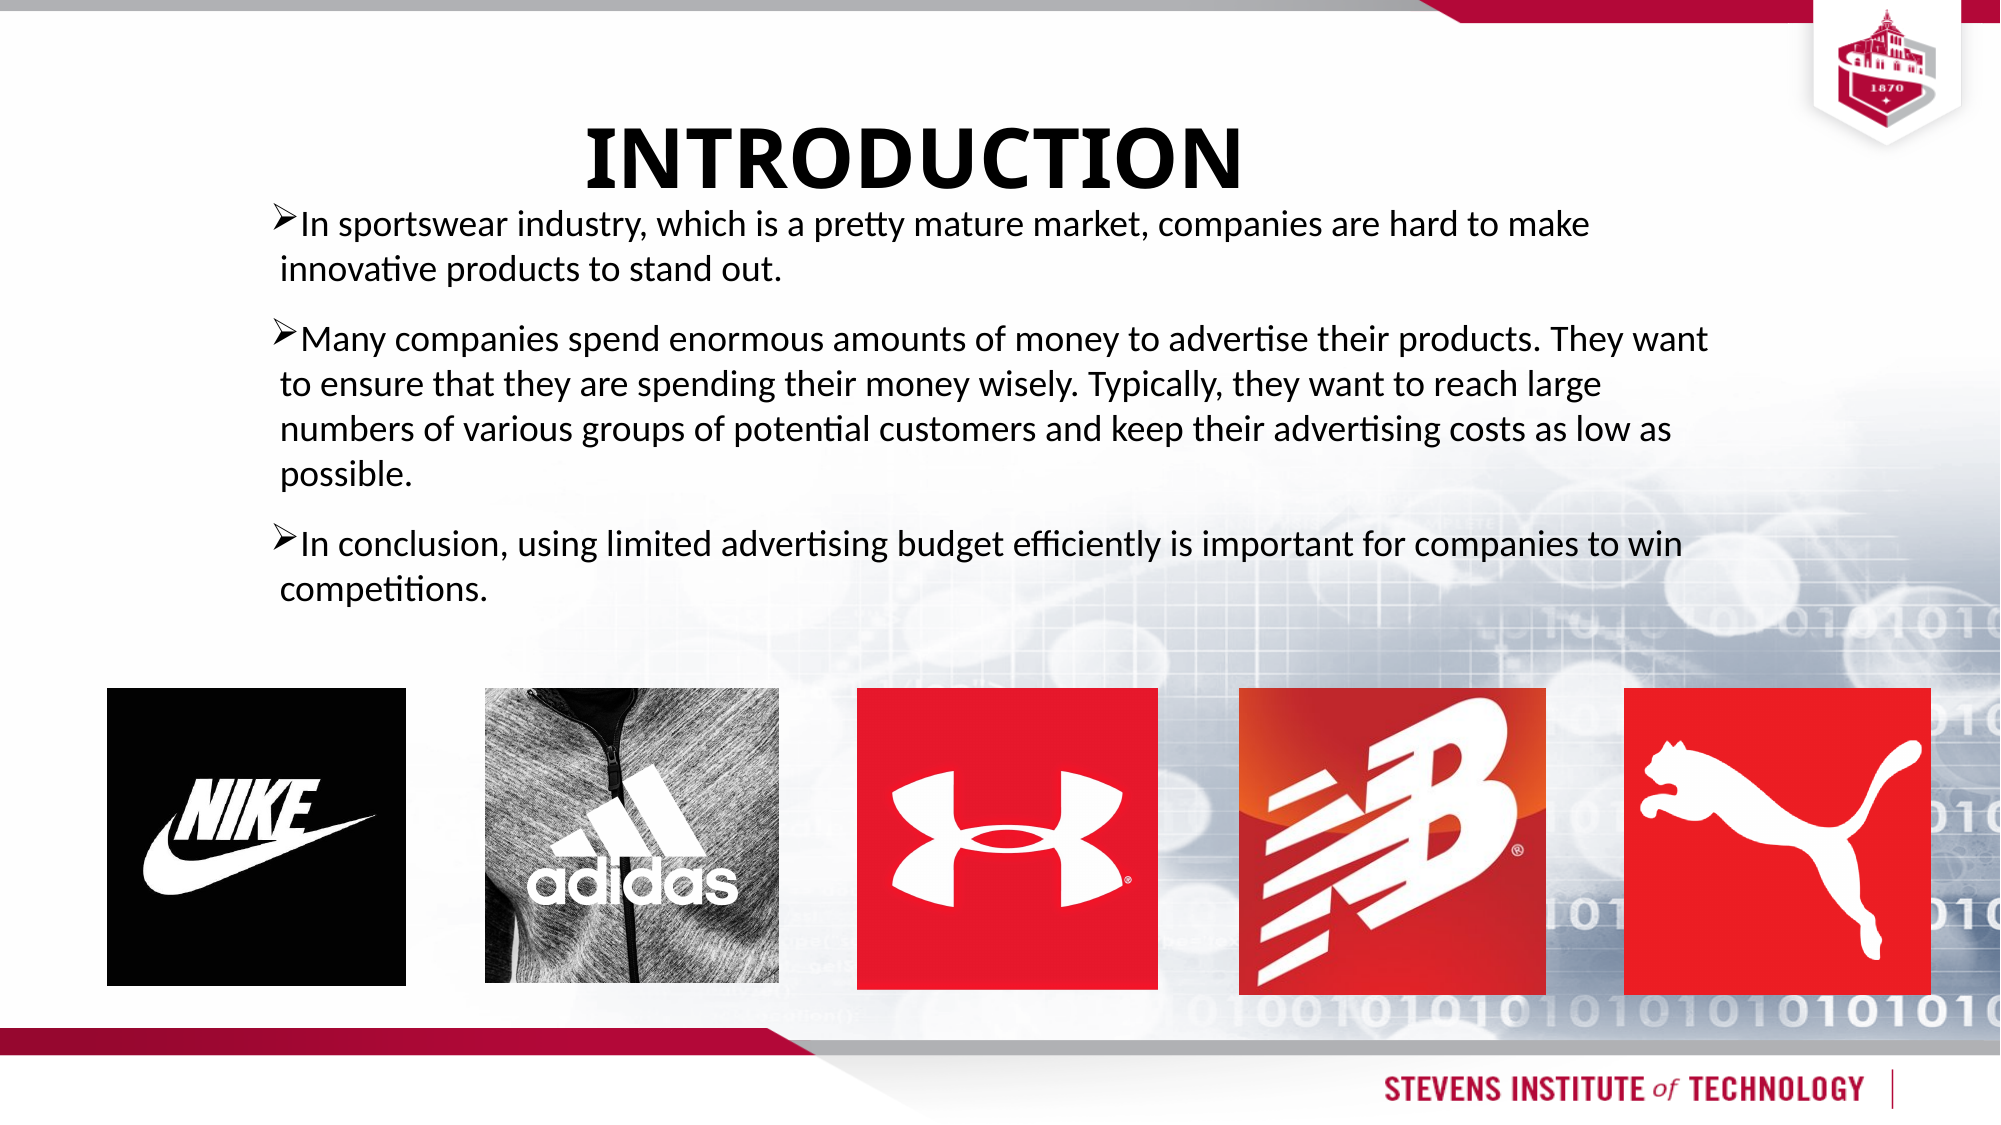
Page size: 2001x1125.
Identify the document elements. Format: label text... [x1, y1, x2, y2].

picture [0, 0, 2000, 1125]
title INTRODUCTION [49, 90, 1783, 278]
list In sportswear industry, which is a pretty mature market, companies are hard to make innovative products to stand out. Many companies spend enormous amounts of money to advertise their products. They want to ensure that they are spending their money wisely. Typically, they want to reach large numbers of various groups of potential customers and keep their advertising costs as low as possible. In conclusion, using limited advertising budget efficiently is important for companies to win competitions. [217, 184, 1742, 564]
